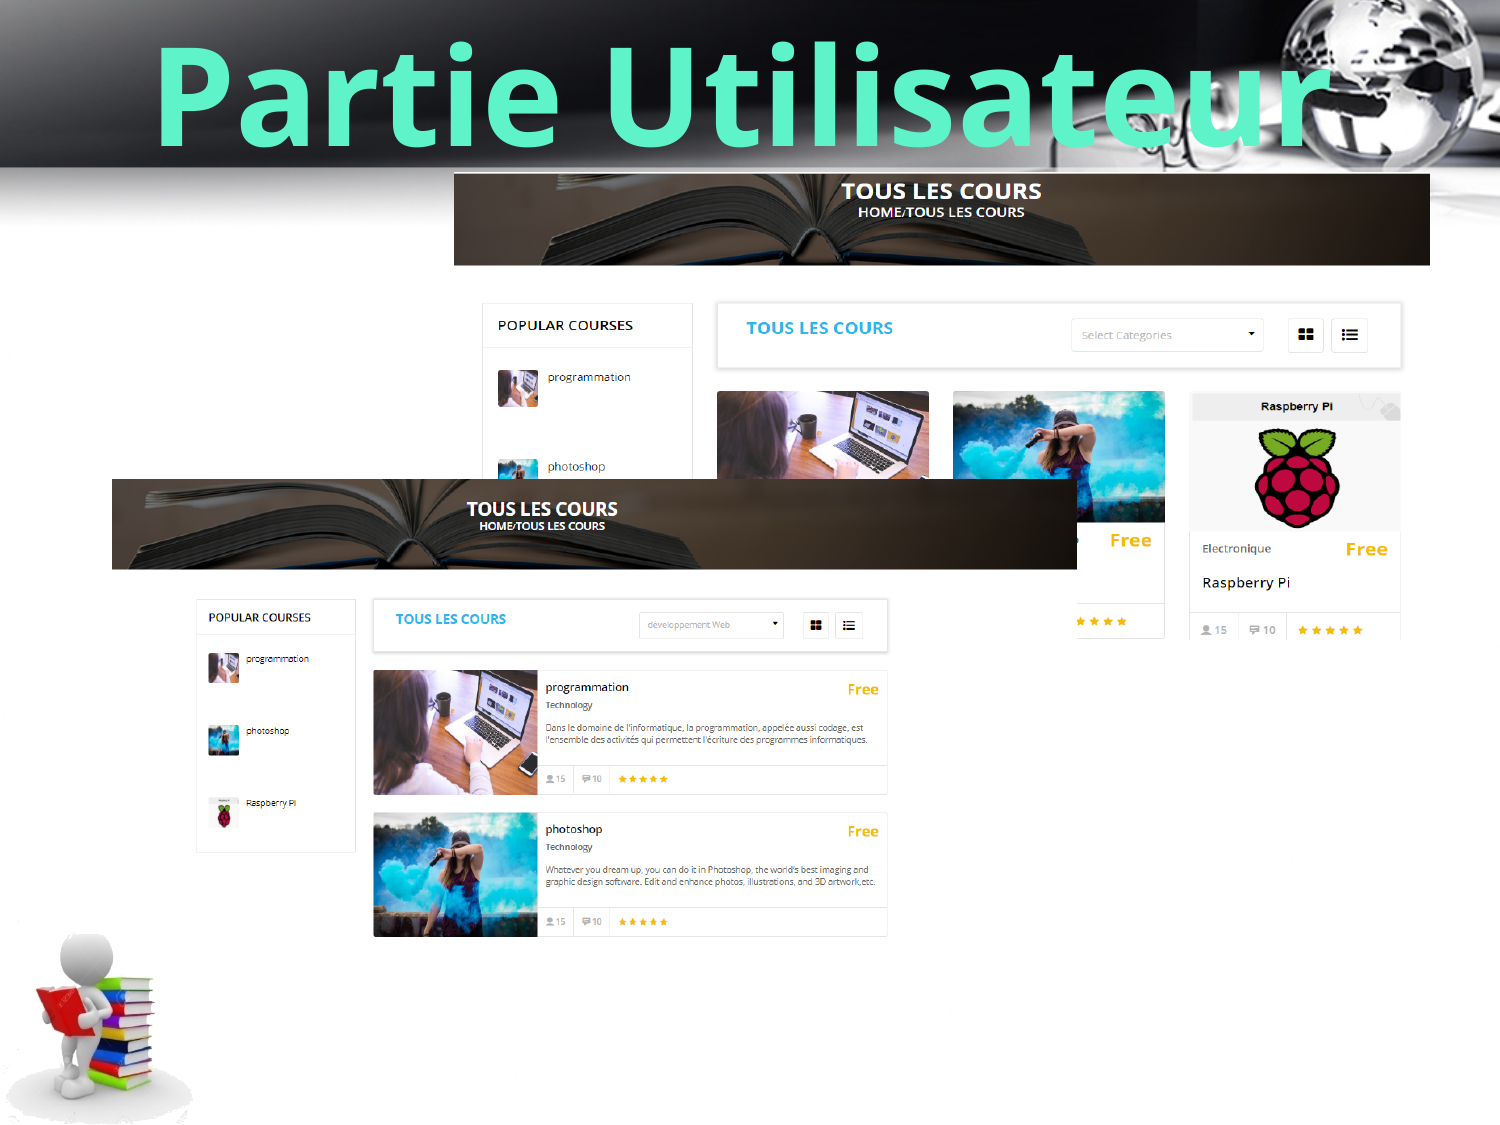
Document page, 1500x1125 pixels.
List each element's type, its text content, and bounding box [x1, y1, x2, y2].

picture [0, 0, 1500, 1125]
text_box Partie Utilisateur [0, 2, 1488, 182]
